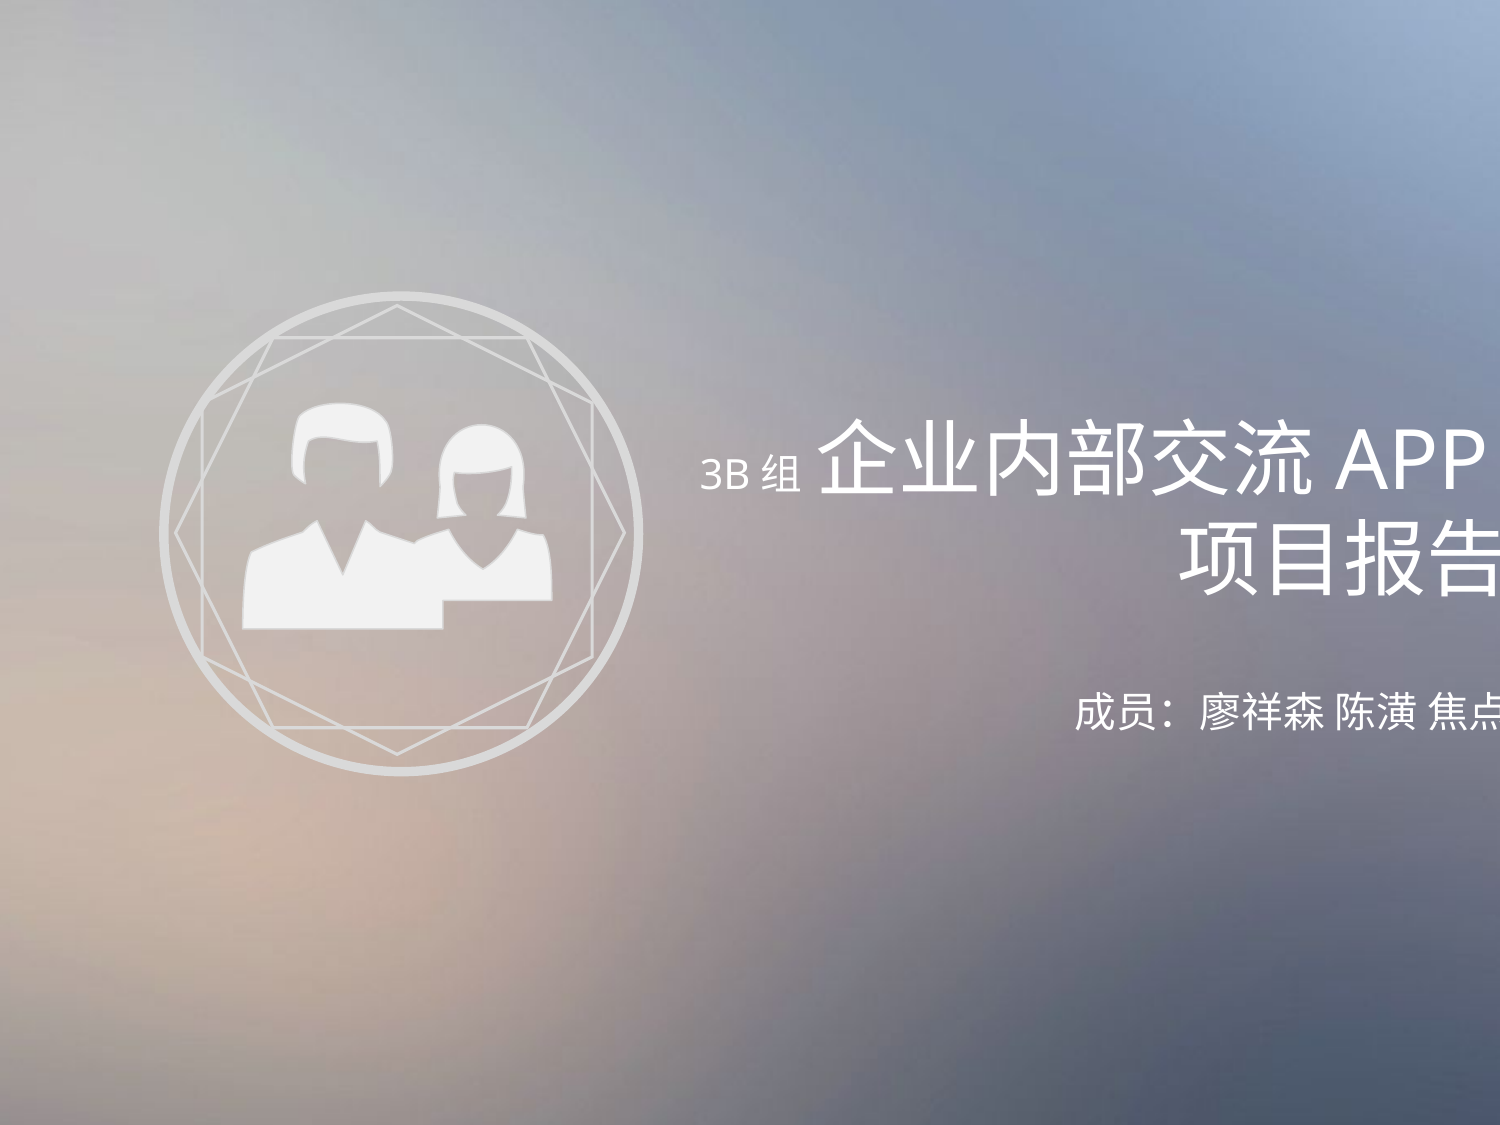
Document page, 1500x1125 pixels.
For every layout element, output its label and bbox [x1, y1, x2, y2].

text_box [163, 296, 639, 772]
picture [0, 0, 1500, 1125]
